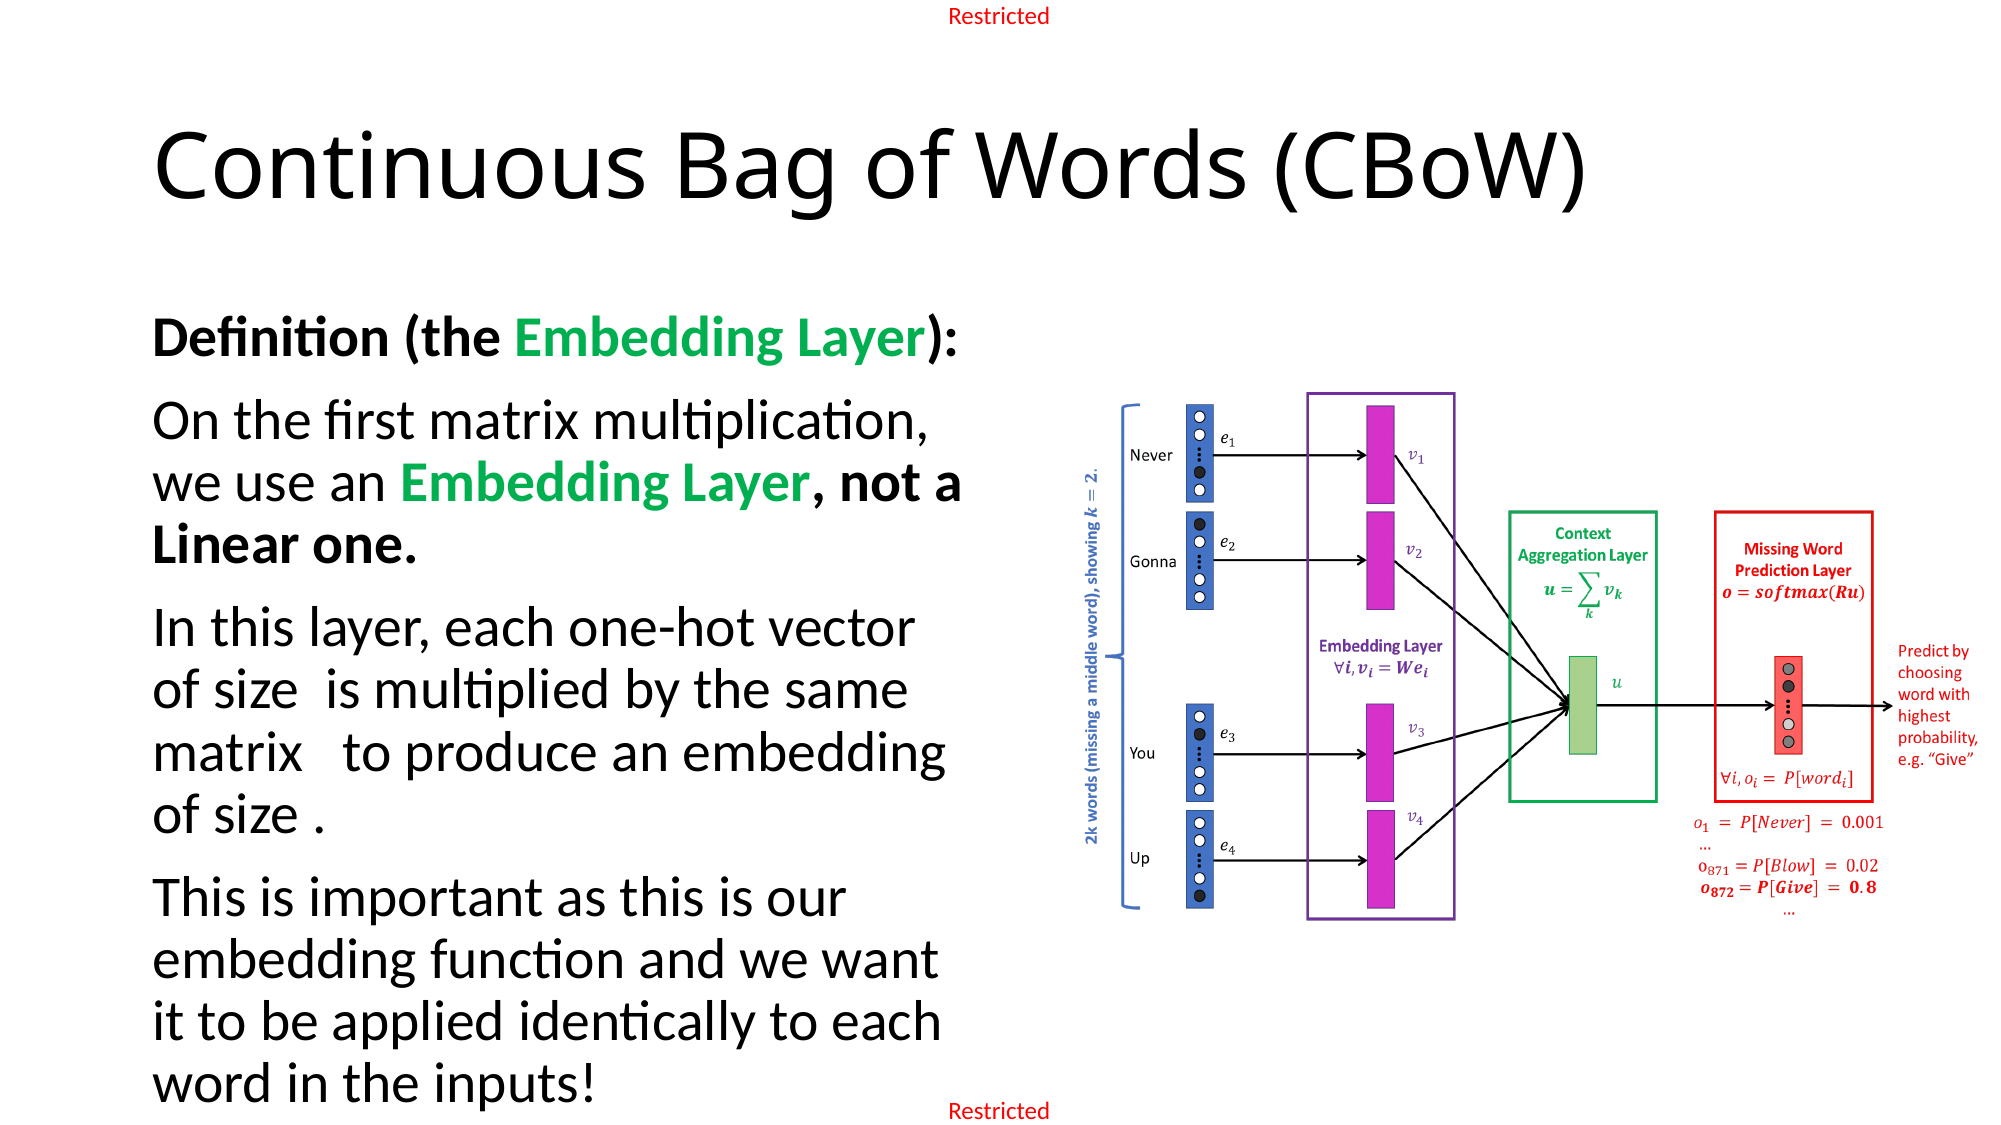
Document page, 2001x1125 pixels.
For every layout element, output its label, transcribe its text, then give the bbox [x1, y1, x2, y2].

title Continuous Bag of Words (CBoW) [137, 59, 1863, 278]
picture [1074, 392, 2000, 924]
